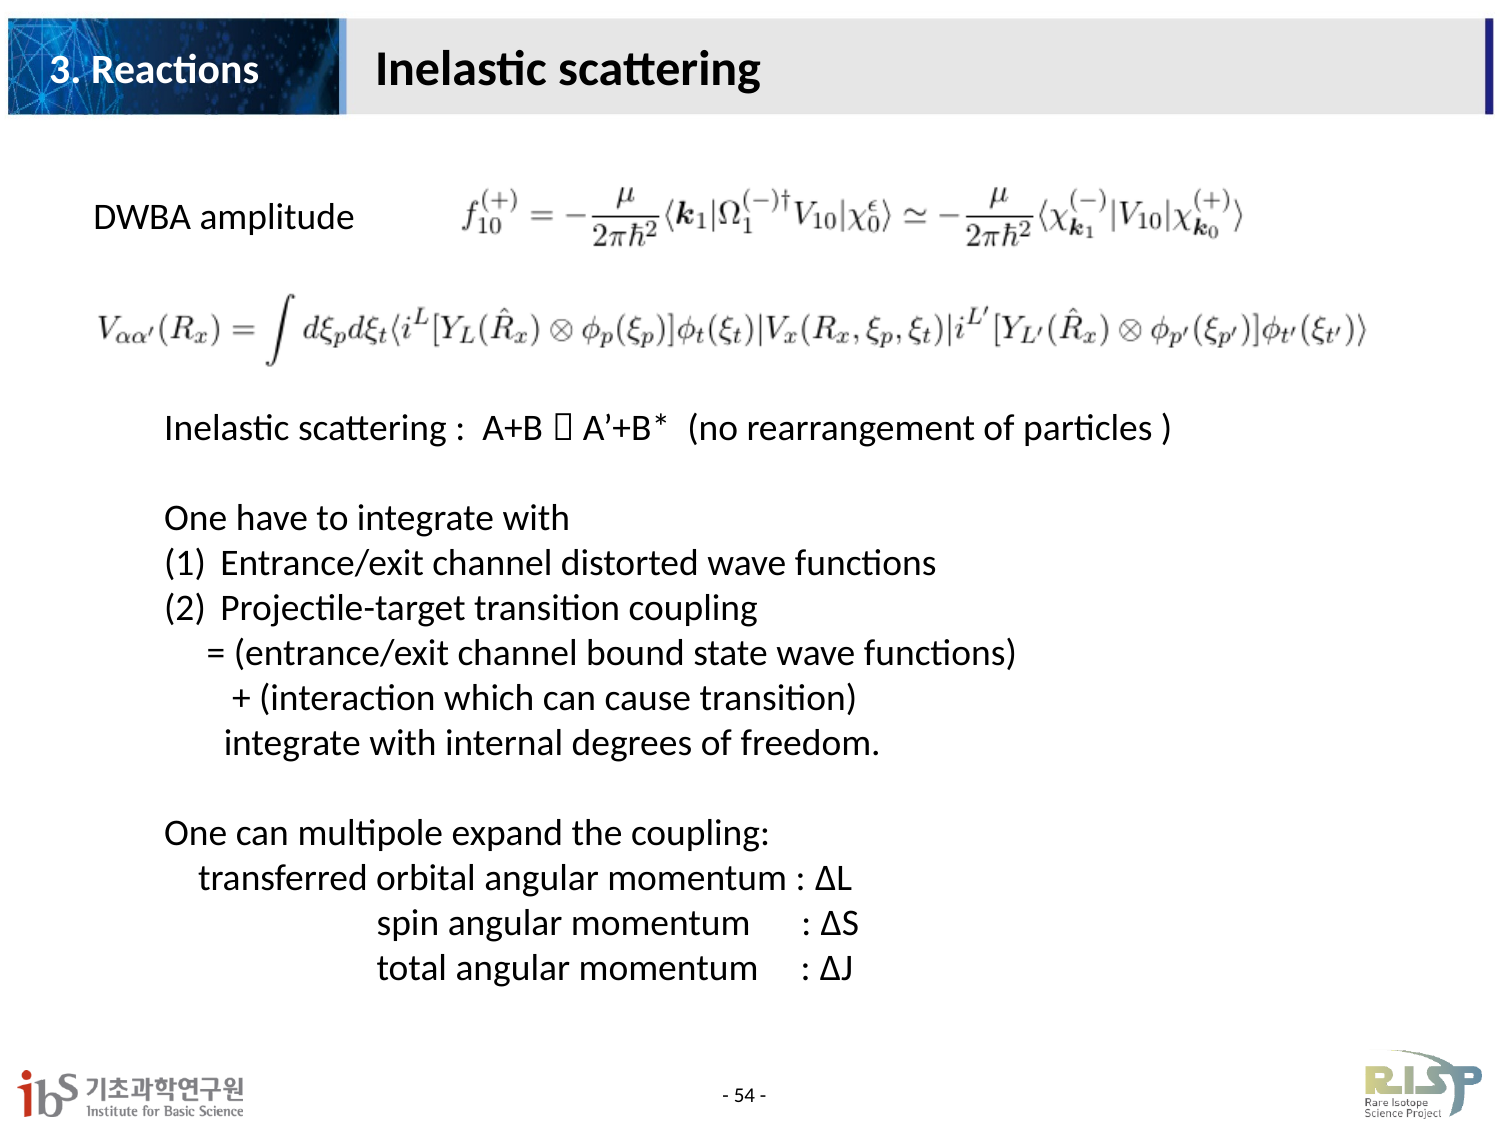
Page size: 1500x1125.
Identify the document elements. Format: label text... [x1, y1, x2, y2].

picture [442, 167, 1270, 262]
picture [2, 10, 1500, 130]
text_box DWBA amplitude [78, 184, 371, 245]
picture [1364, 1049, 1482, 1119]
picture [76, 280, 1382, 370]
text_box Inelastic scattering : A+B  A’+B* (no rearrangement of particles ) One have to integrate with Entrance/exit channel distorted wave functions Projectile-target transition coupling = (entrance/exit channel bound state wave functions) + (interaction which can cause transition) integrate with internal degrees of freedom. One can multipole expand the coupling: transferred orbital angular momentum : ΔL spin angular momentum : ΔS total angular momentum : ΔJ [149, 395, 1189, 996]
picture [17, 1070, 243, 1117]
